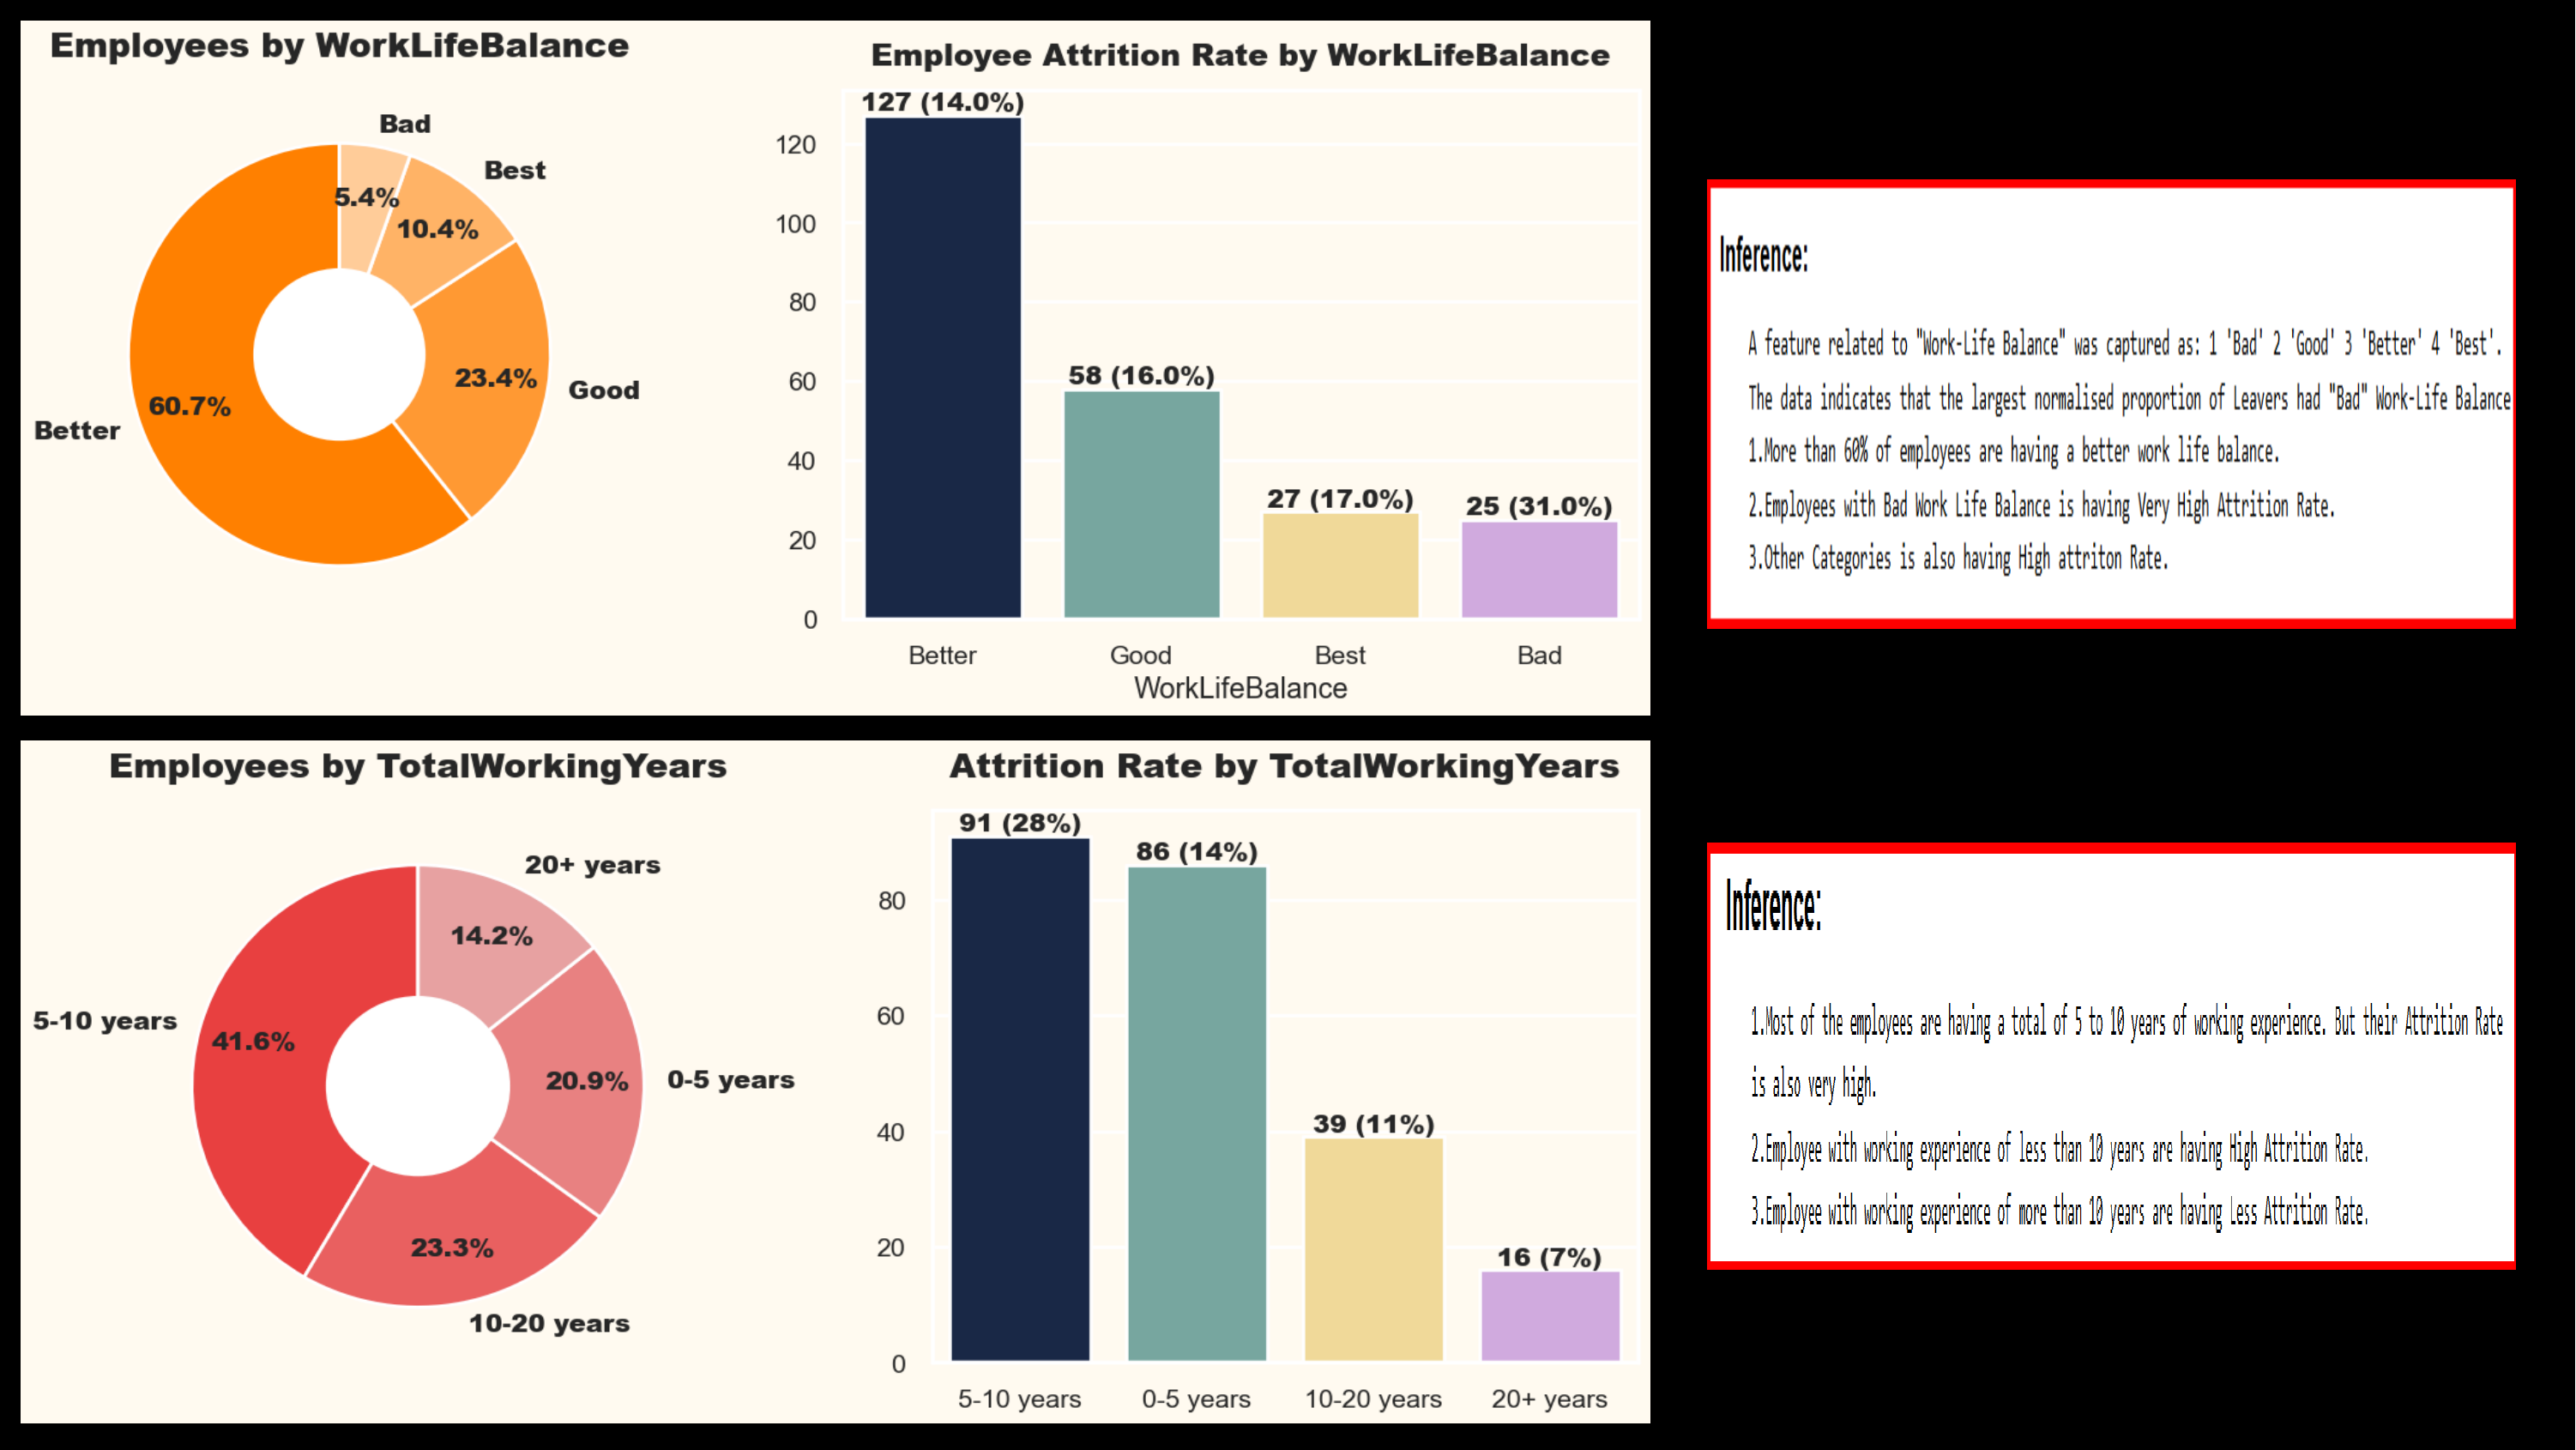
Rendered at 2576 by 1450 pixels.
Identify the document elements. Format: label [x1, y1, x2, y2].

picture [1706, 843, 2516, 1270]
picture [21, 740, 1650, 1423]
picture [21, 21, 1650, 716]
picture [1706, 179, 2516, 629]
